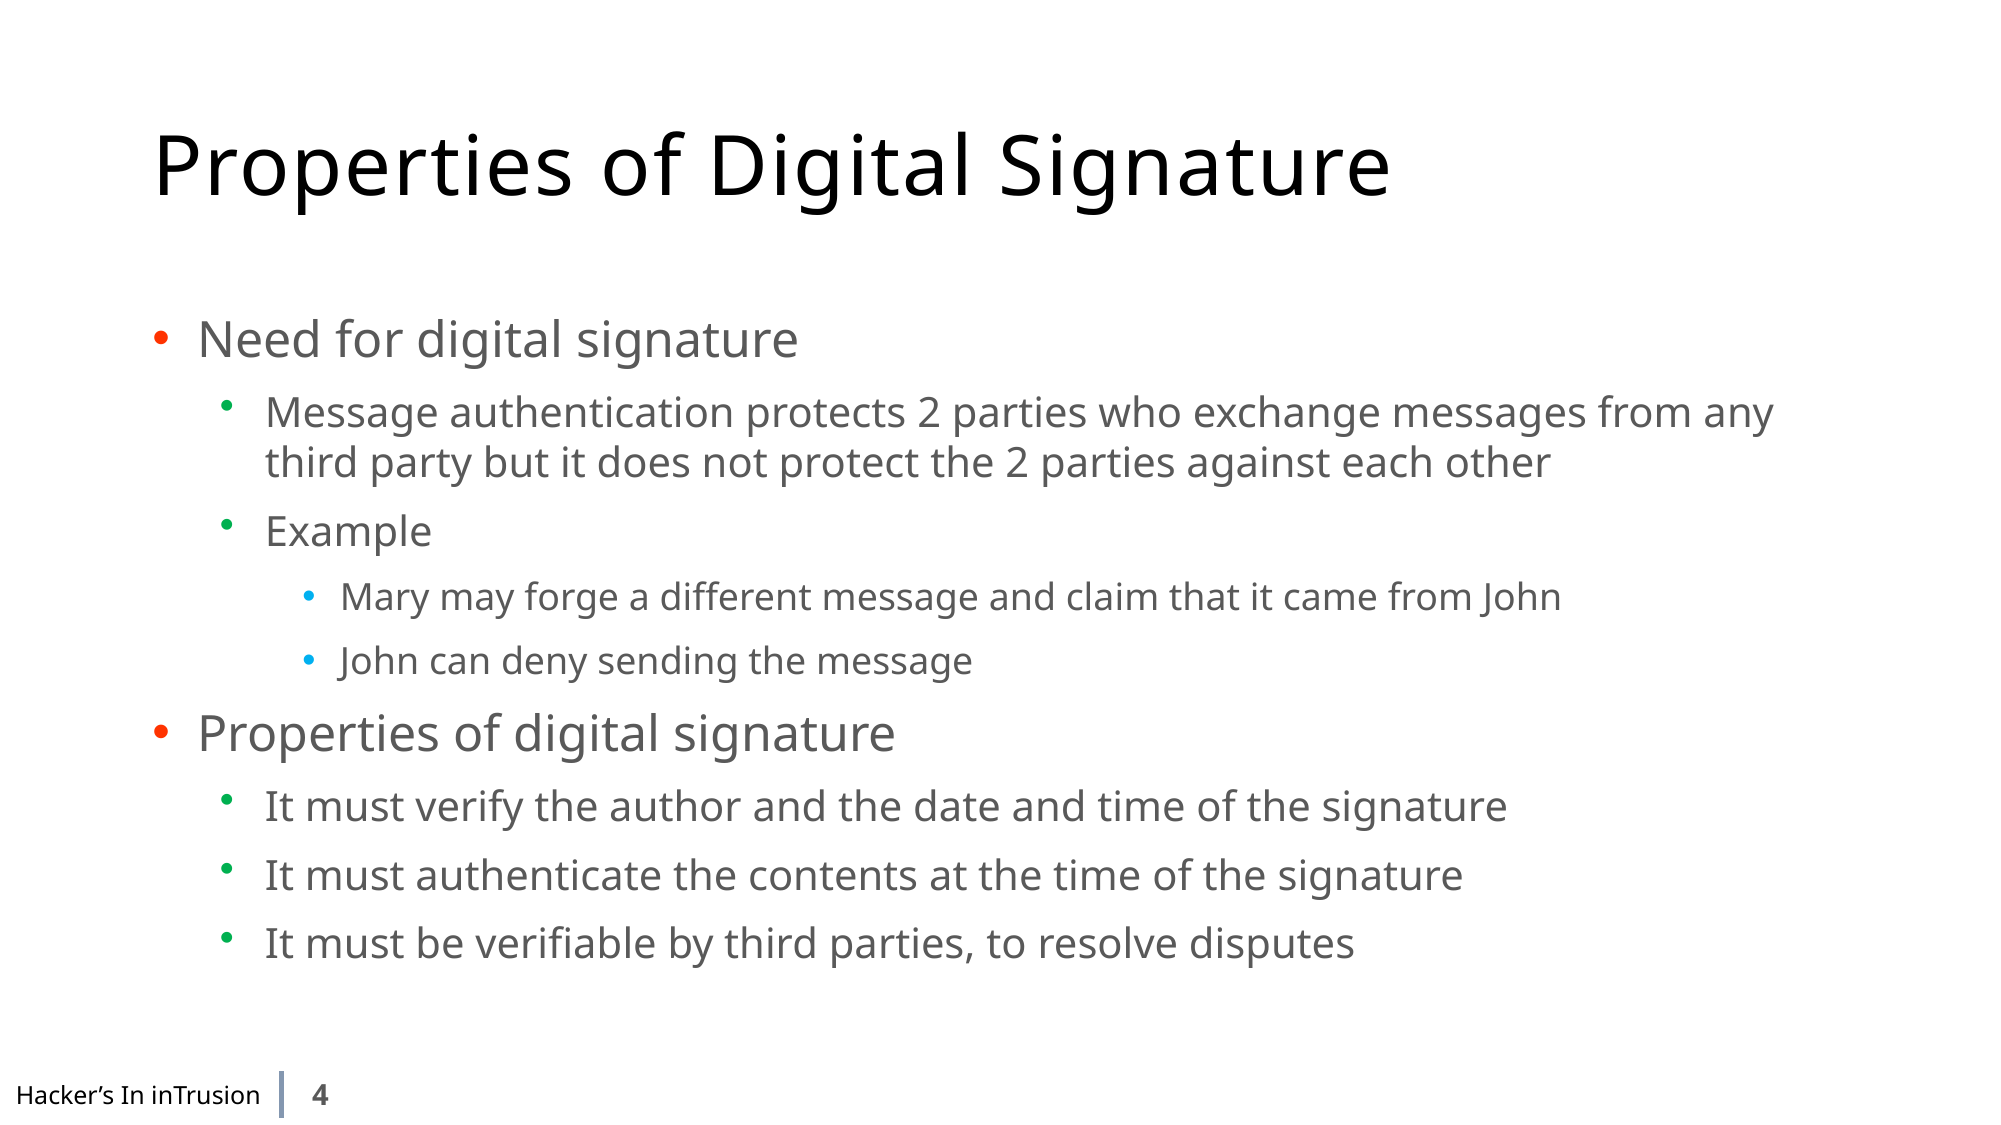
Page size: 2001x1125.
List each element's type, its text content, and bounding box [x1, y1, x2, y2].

title Properties of Digital Signature [137, 59, 1863, 278]
list Need for digital signature Message authentication protects 2 parties who exchange messages from any third party but it does not protect the 2 parties against each other Example Mary may forge a different message and claim that it came from John John can deny sending the message Properties of digital signature It must verify the author and the date and time of the signature It must authenticate the contents at the time of the signature It must be verifiable by third parties, to resolve disputes [137, 299, 1863, 1061]
